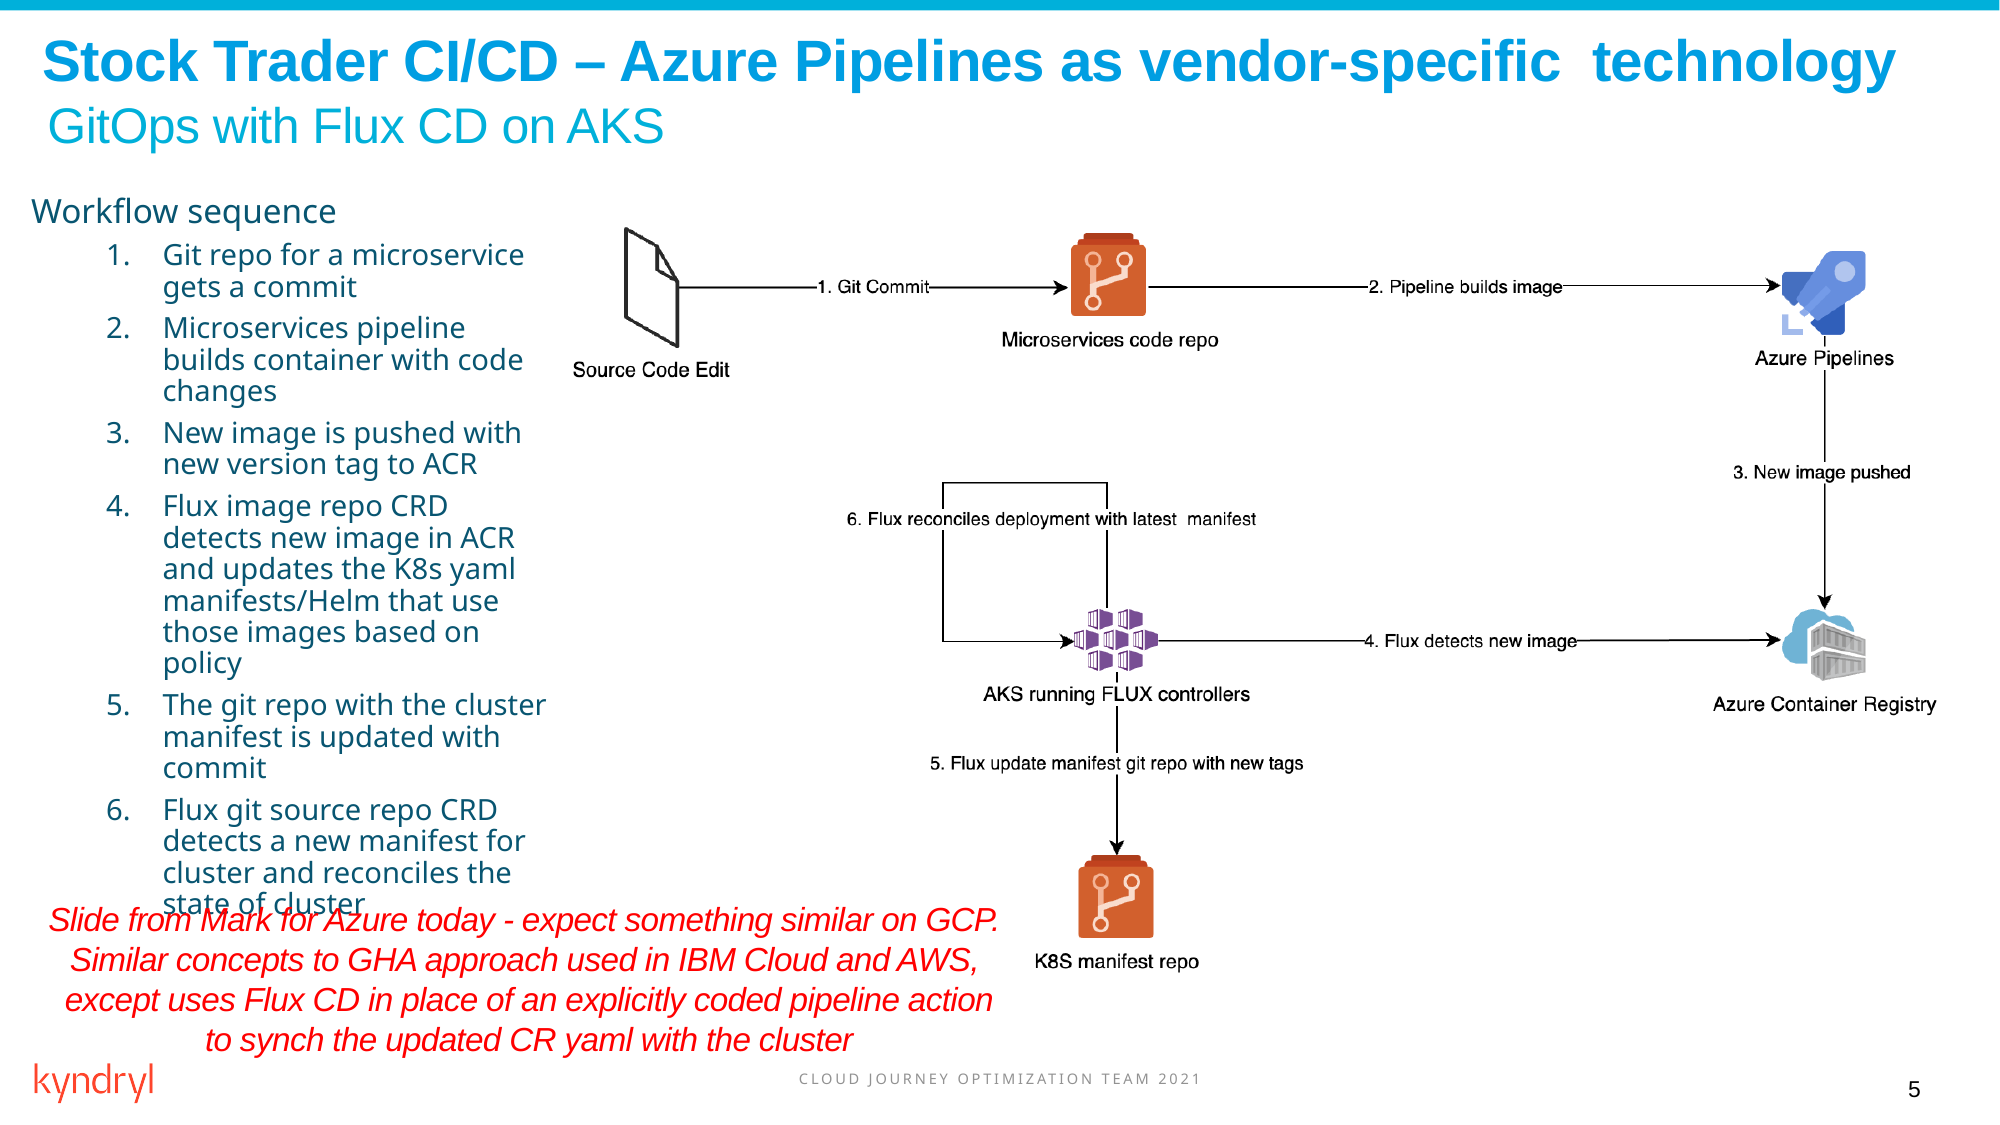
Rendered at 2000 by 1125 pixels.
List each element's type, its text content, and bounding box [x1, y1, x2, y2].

text_box Workflow sequence Git repo for a microservice gets a commit Microservices pipeline builds container with code changes New image is pushed with new version tag to ACR Flux image repo CRD detects new image in ACR and updates the K8s yaml manifests/Helm that use those images based on policy The git repo with the cluster manifest is updated with commit Flux git source repo CRD detects a new manifest for cluster and reconciles the state of cluster [31, 190, 549, 899]
picture [25, 1043, 162, 1121]
picture [547, 204, 2000, 988]
text_box Stock Trader CI/CD – Azure Pipelines as vendor-specific technology [27, 15, 2000, 157]
text_box Slide from Mark for Azure today - expect something similar on GCP. Similar concepts to GHA approach used in IBM Cloud and AWS, except uses Flux CD in place of an explicitly coded pipeline action to synch the updated CR yaml with the cluster [48, 898, 1003, 1059]
